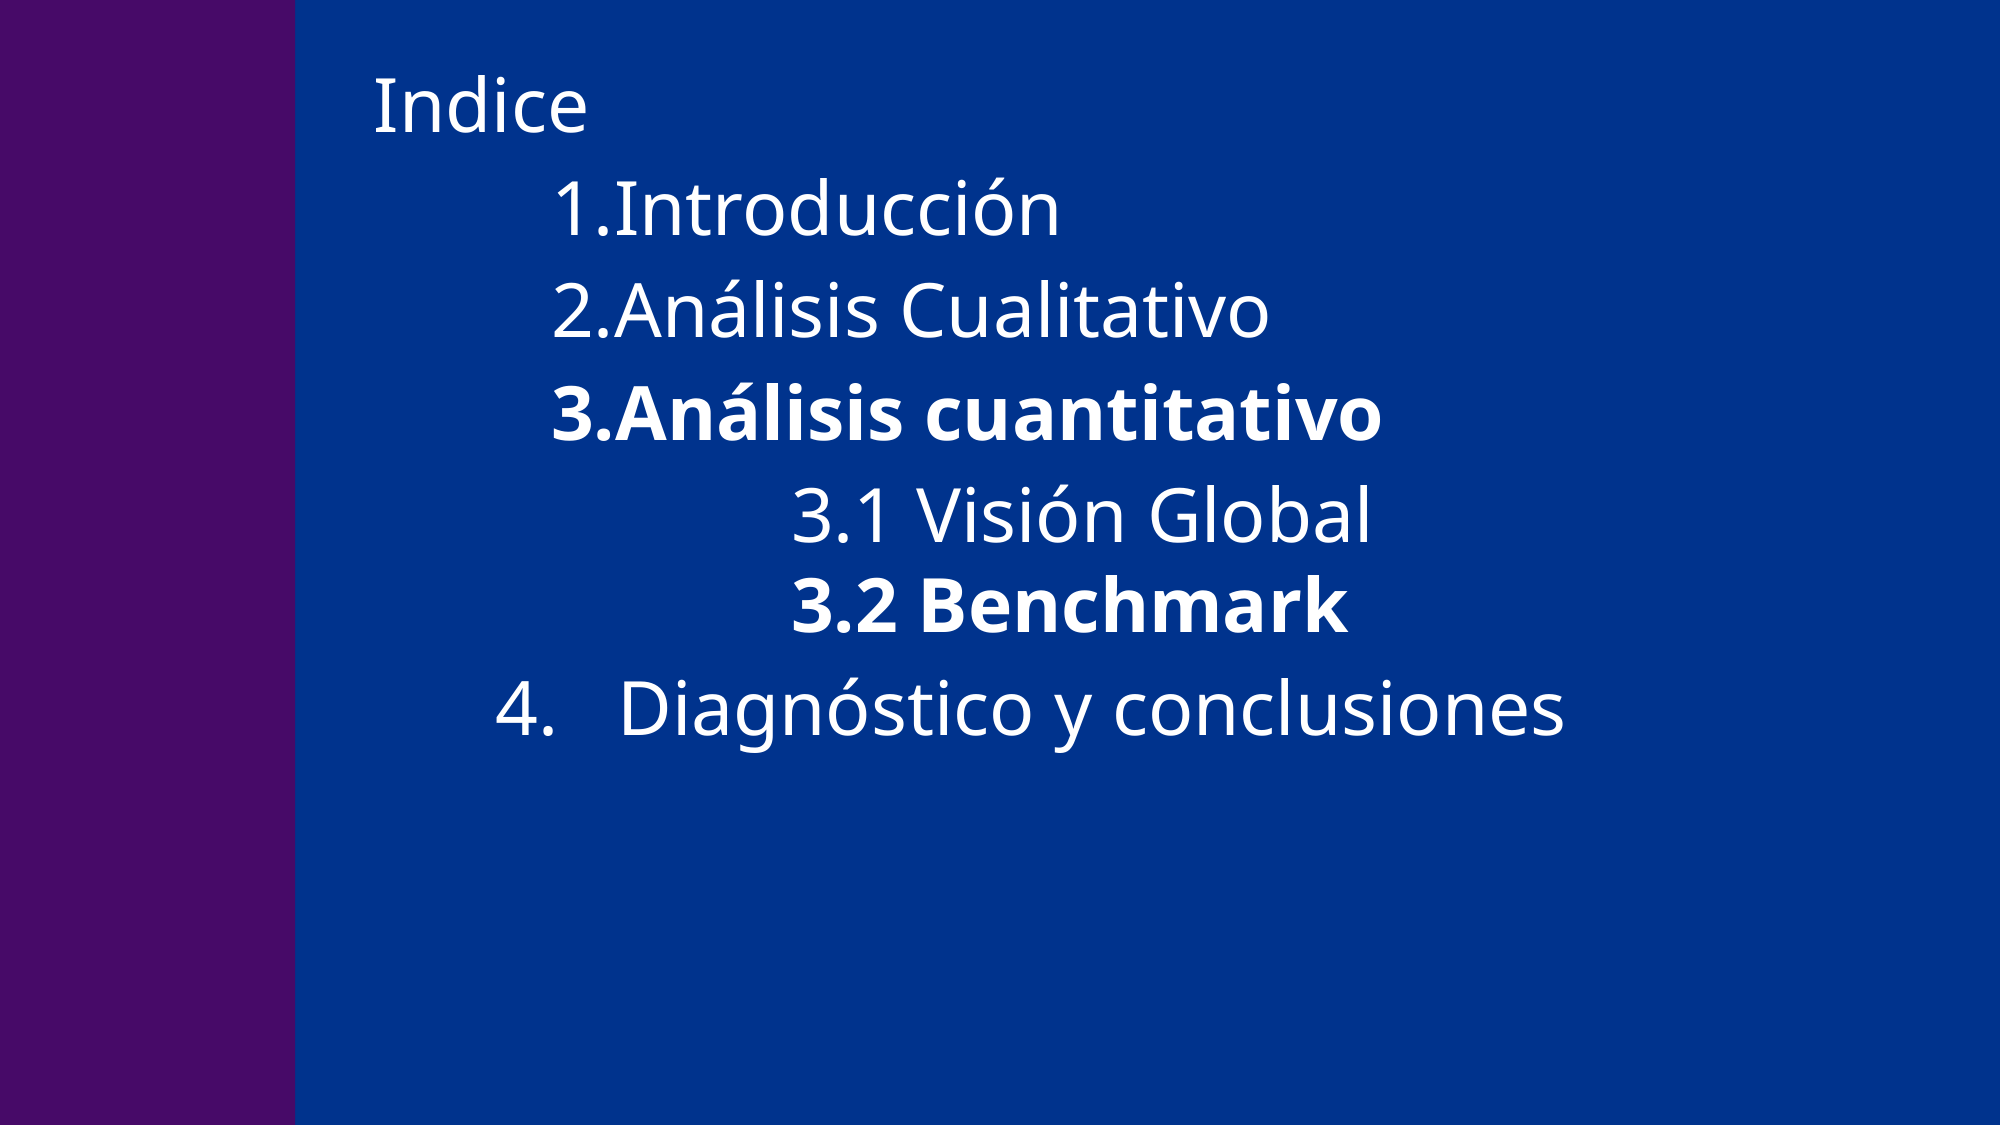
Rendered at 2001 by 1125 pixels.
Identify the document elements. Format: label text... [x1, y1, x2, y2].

text_box Indice Introducción Análisis Cualitativo Análisis cuantitativo 3.1 Visión Global 3.2 Benchmark Diagnóstico y conclusiones [373, 42, 1727, 778]
